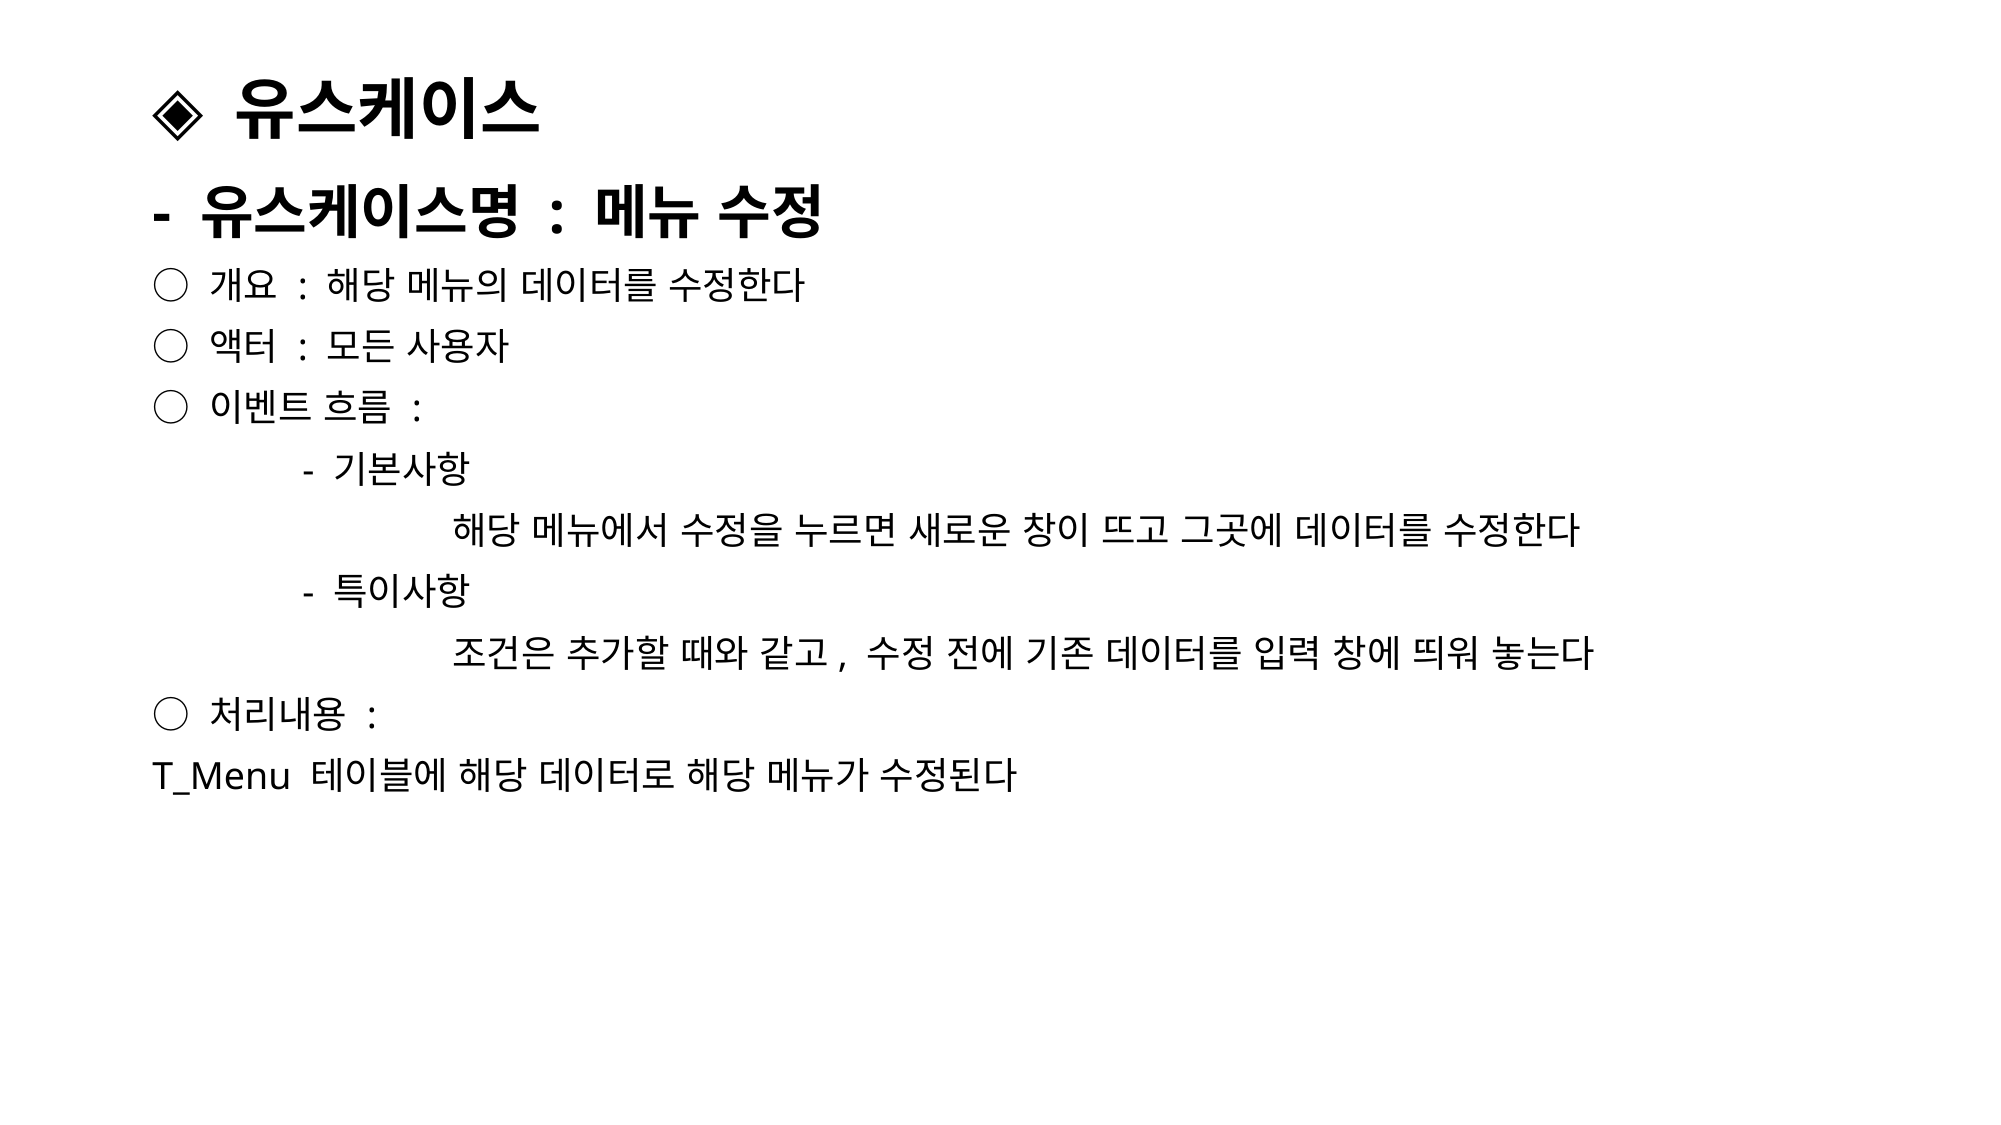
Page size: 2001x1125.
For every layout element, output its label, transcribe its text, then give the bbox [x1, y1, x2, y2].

title ◈ 유스케이스 [137, 59, 1863, 164]
list - 유스케이스명 : 메뉴 수정 ○ 개요 : 해당 메뉴의 데이터를 수정한다 ○ 액터 : 모든 사용자 ○ 이벤트 흐름 : - 기본사항 해당 메뉴에서 수정을 누르면 새로운 창이 뜨고 그곳에 데이터를 수정한다 - 특이사항 조건은 추가할 때와 같고, 수정 전에 기존 데이터를 입력 창에 띄워 놓는다 ○ 처리내용 : T_Menu 테이블에 해당 데이터로 해당 메뉴가 수정된다 [137, 175, 1863, 1014]
